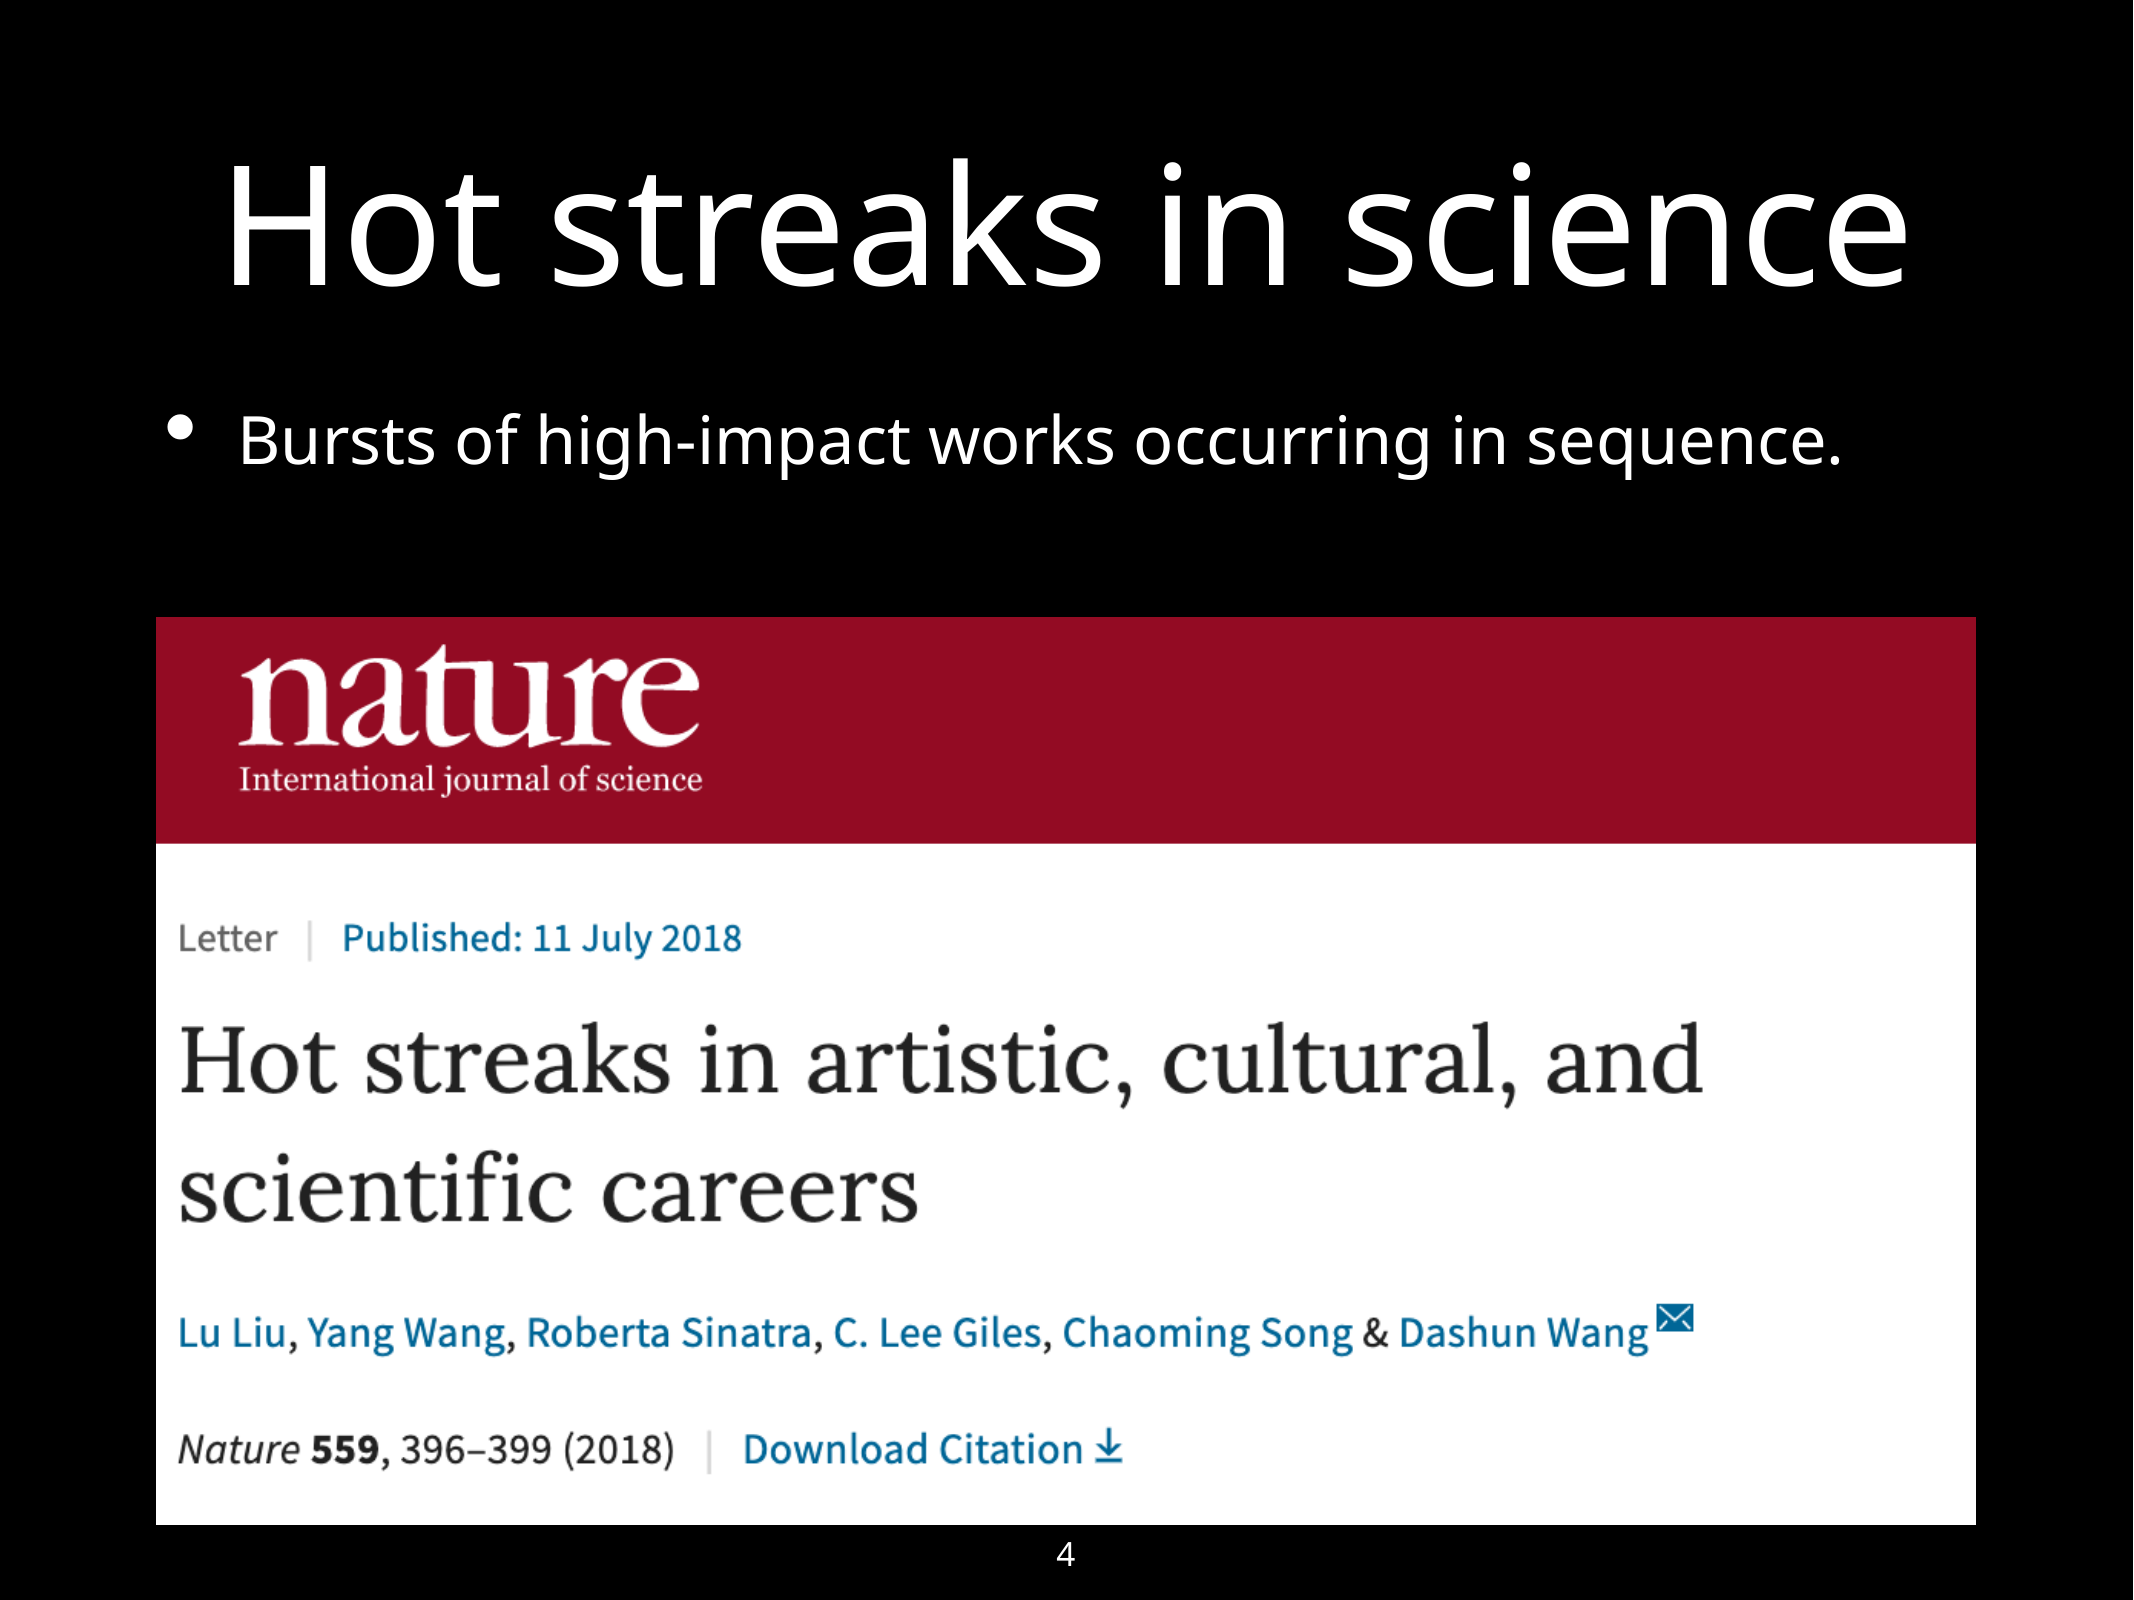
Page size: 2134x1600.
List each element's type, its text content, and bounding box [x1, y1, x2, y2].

list Bursts of high-impact works occurring in sequence. [155, 424, 1978, 1457]
slide_number 4 [1037, 1526, 1095, 1579]
title Hot streaks in science [155, 41, 1978, 397]
picture [155, 616, 1976, 1526]
